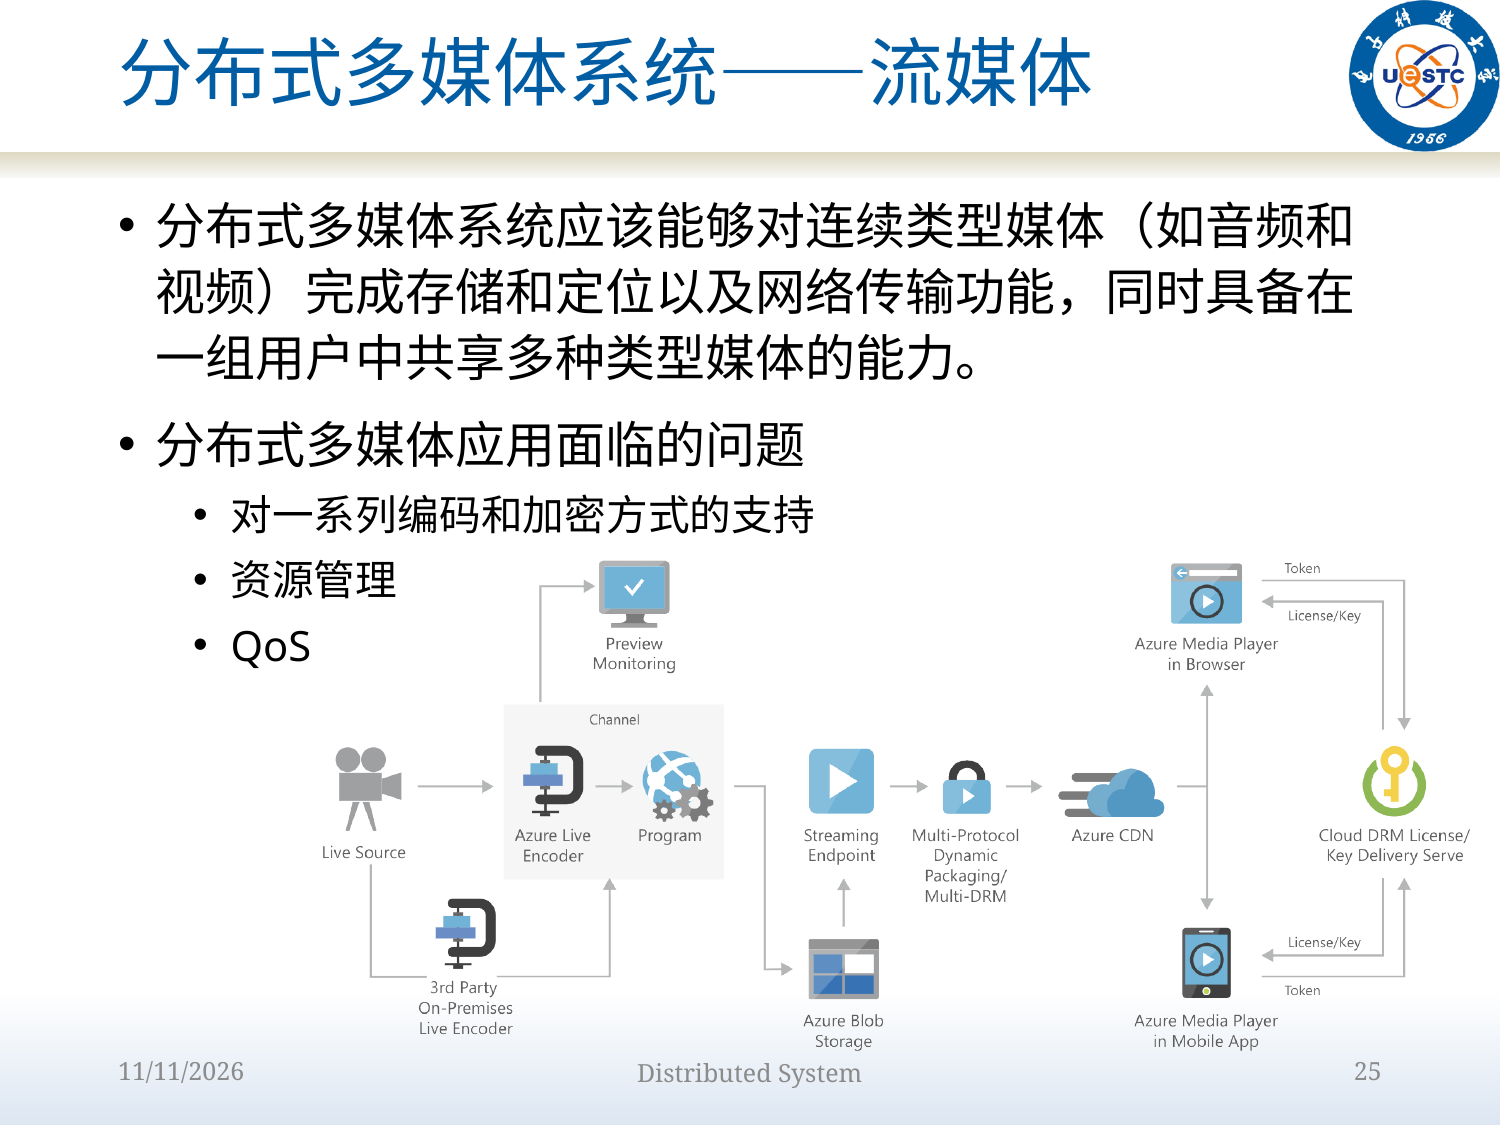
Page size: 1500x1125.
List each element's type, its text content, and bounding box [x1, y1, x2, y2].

slide_number 25 [1085, 1060, 1397, 1103]
title 分布式多媒体系统——流媒体 [103, 0, 1348, 153]
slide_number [103, 1042, 414, 1103]
footer Distributed System [414, 1060, 1085, 1103]
picture [317, 555, 1477, 1060]
picture [1348, 0, 1500, 152]
list 分布式多媒体系统应该能够对连续类型媒体（如音频和视频）完成存储和定位以及网络传输功能，同时具备在一组用户中共享多种类型媒体的能力。 分布式多媒体应用面临的问题 对一系列编码和加密方式的支持 资源管理 QoS [103, 181, 1397, 1014]
